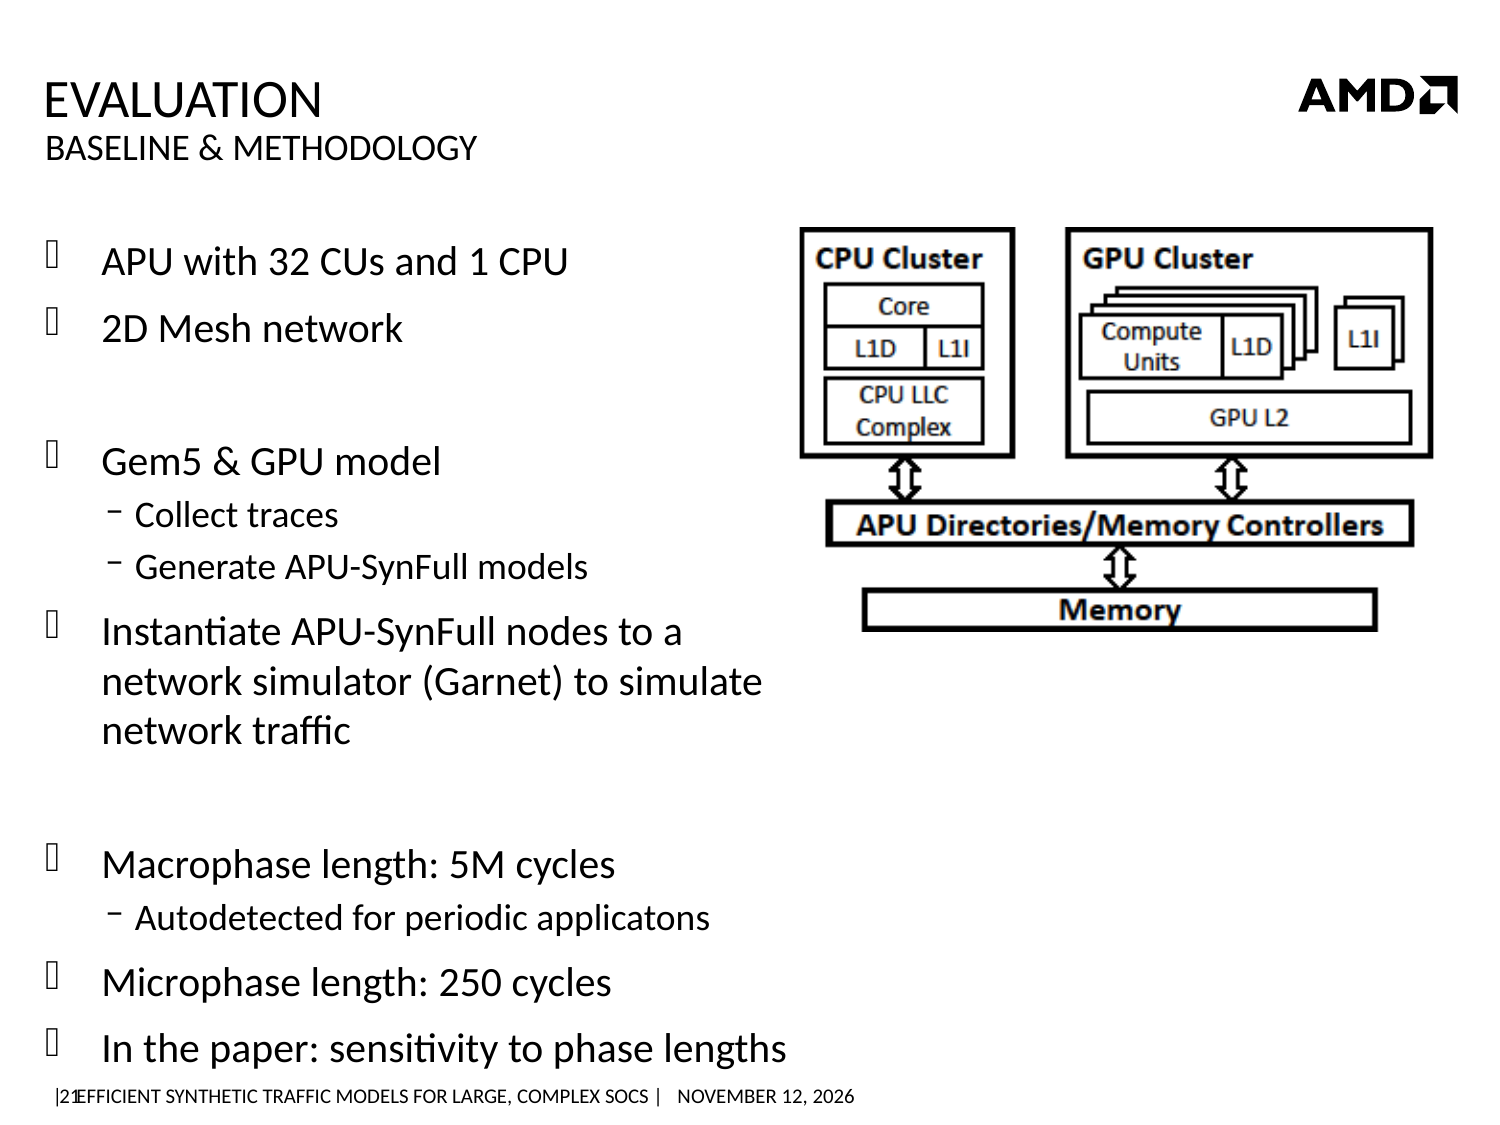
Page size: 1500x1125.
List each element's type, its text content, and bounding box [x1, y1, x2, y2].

list Baseline & Methodology [45, 123, 1305, 171]
list APU with 32 CUs and 1 CPU 2D Mesh network Gem5 & GPU model Collect traces Generate APU-SynFull models Instantiate APU-SynFull nodes to a network simulator (Garnet) to simulate network traffic Macrophase length: 5M cycles Autodetected for periodic applicatons Microphase length: 250 cycles In the paper: sensitivity to phase lengths [45, 226, 819, 1037]
title Evaluation [43, 50, 1304, 129]
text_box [799, 227, 1434, 632]
